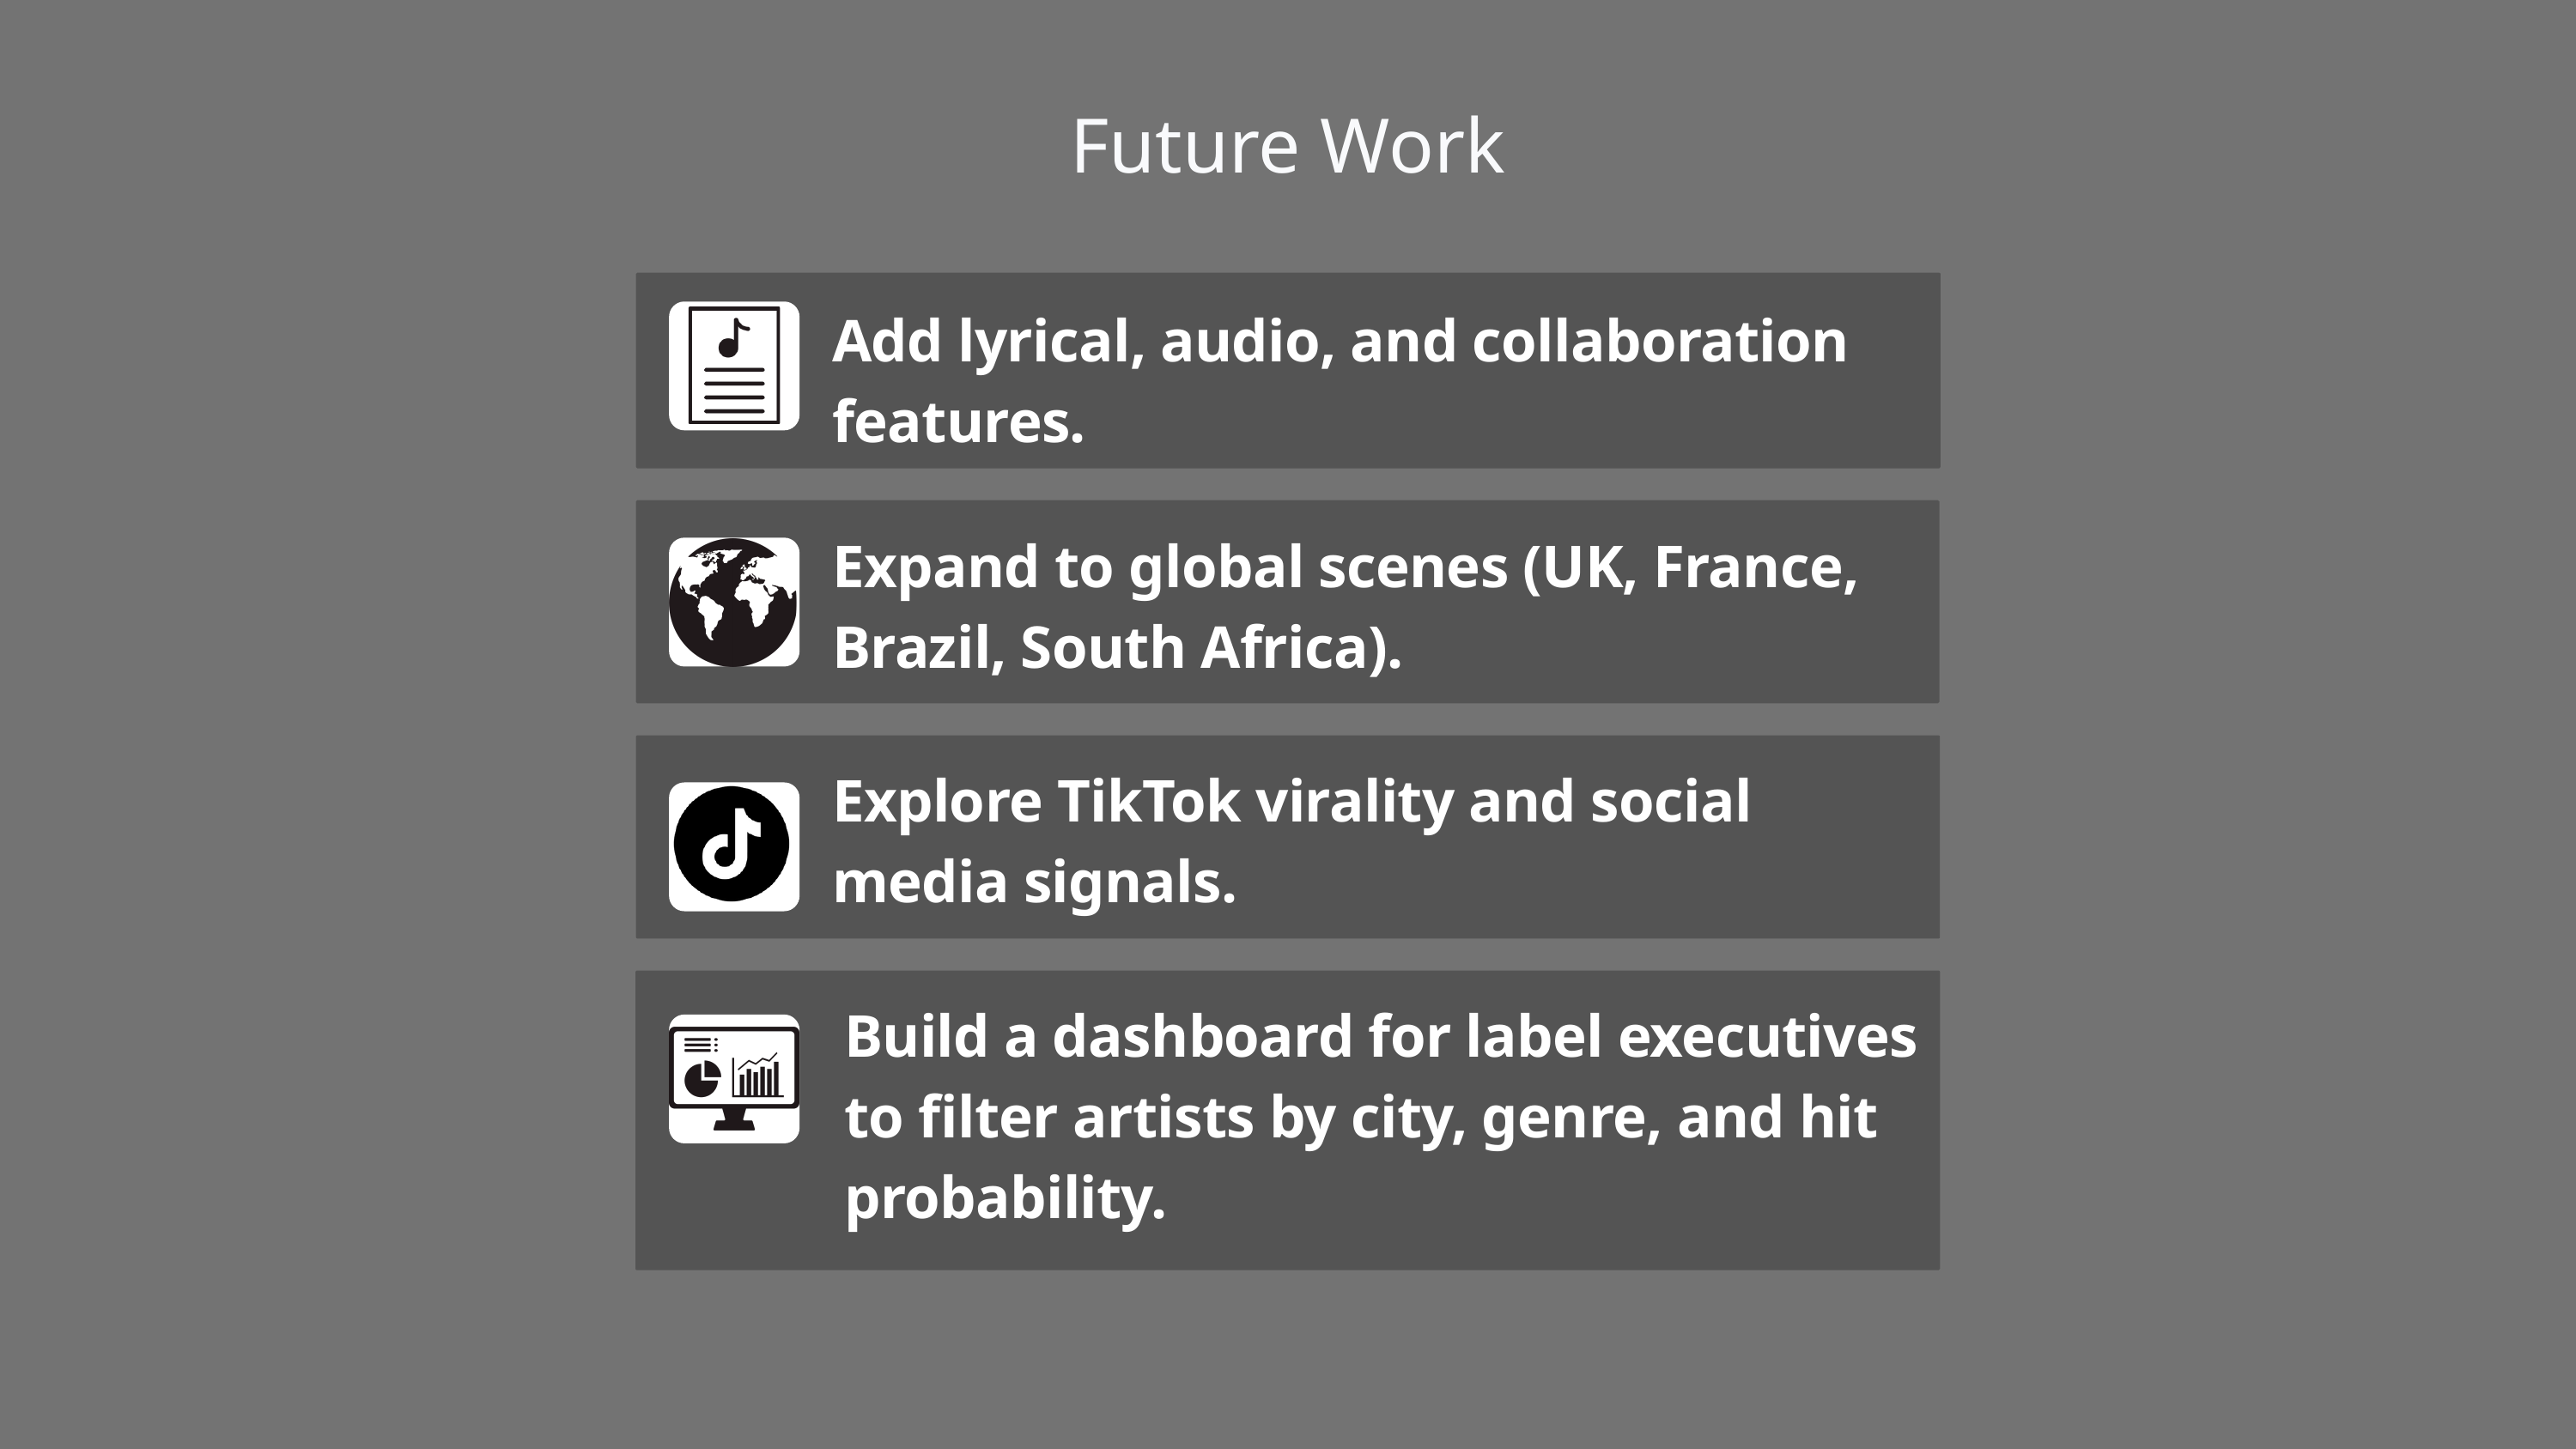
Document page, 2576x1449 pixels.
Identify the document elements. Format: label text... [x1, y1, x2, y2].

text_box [635, 970, 1941, 1270]
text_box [668, 537, 800, 667]
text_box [635, 735, 1941, 939]
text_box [635, 500, 1940, 704]
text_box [668, 1014, 800, 1144]
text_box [668, 782, 800, 912]
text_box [668, 300, 800, 431]
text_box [635, 272, 1941, 469]
text_box Future Work [1036, 82, 1540, 188]
